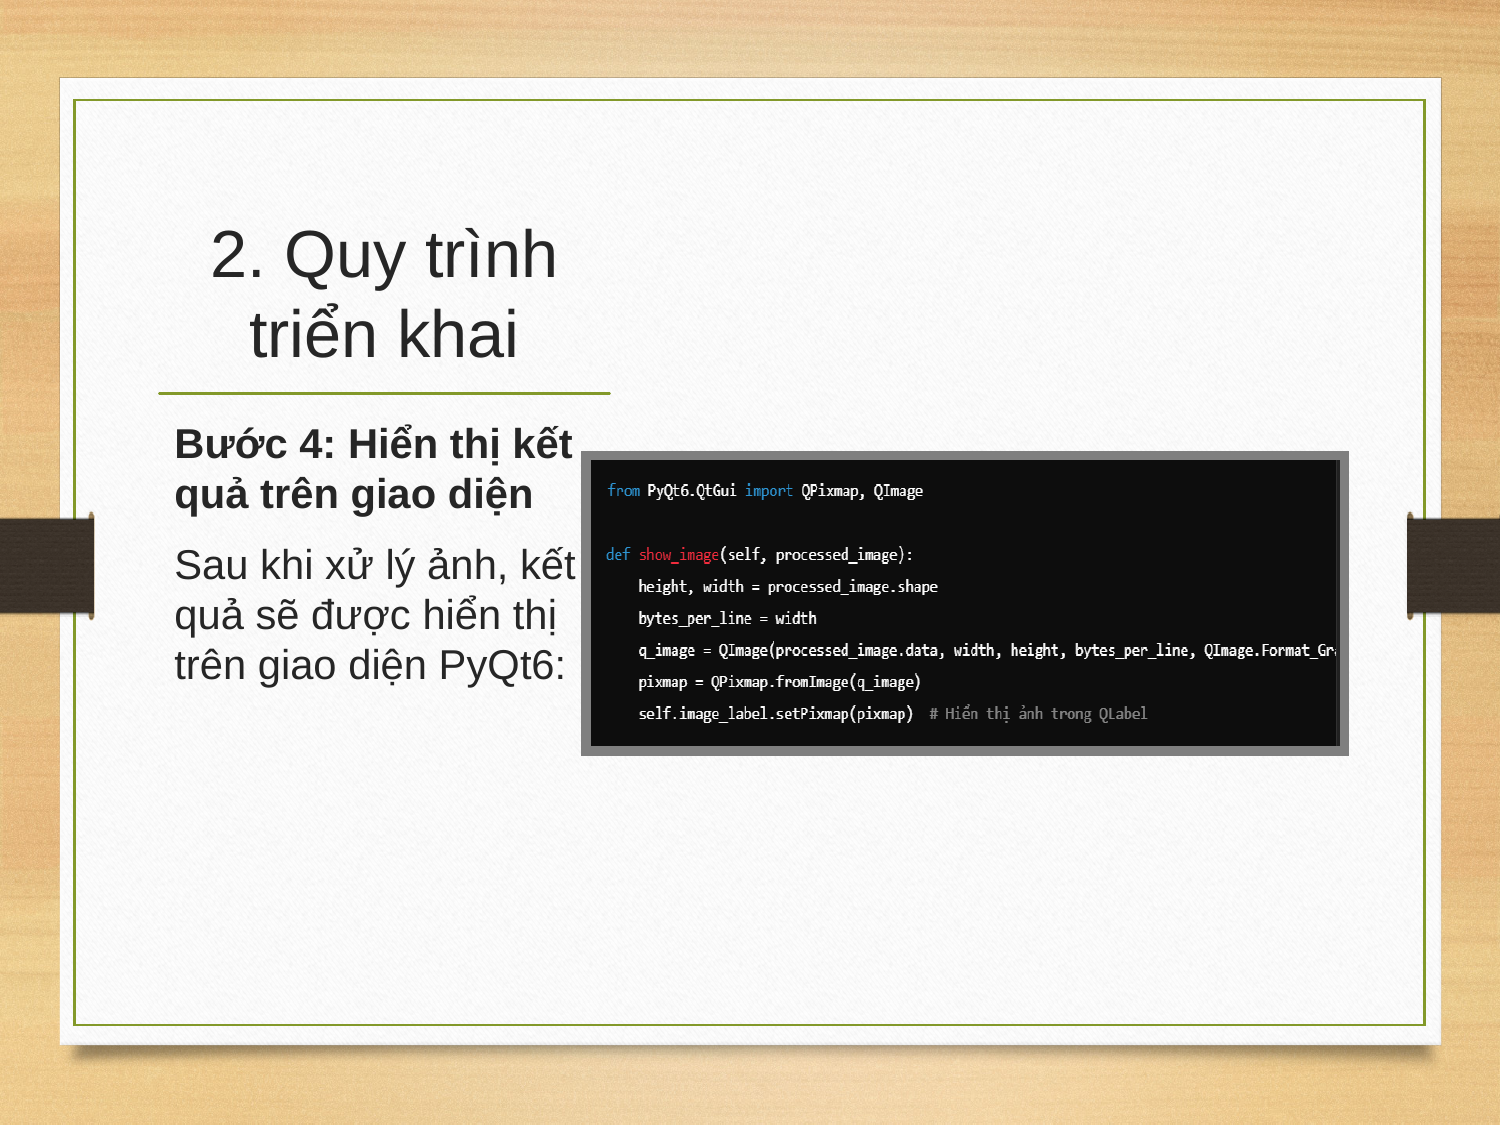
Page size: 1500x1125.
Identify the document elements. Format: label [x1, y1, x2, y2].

text_box [0, 0, 1500, 1125]
picture [590, 459, 1340, 747]
